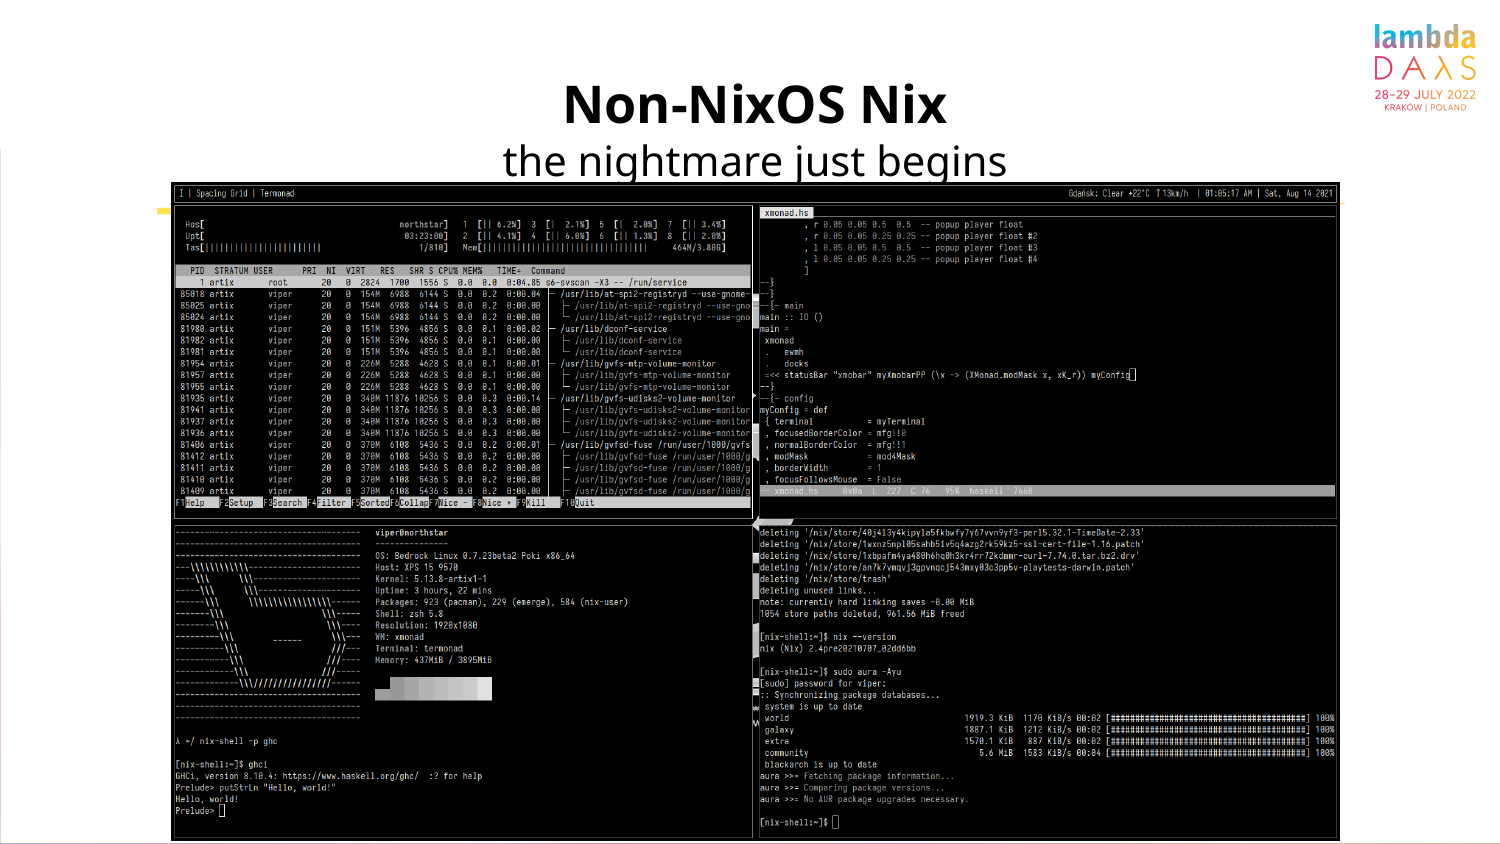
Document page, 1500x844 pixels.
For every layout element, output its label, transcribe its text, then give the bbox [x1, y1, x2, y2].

text_box [158, 208, 165, 214]
text_box Non-NixOS Nix the nightmare just begins [13, 56, 1497, 223]
picture [170, 182, 1340, 841]
text_box [0, 0, 1500, 844]
picture [1362, 4, 1488, 131]
